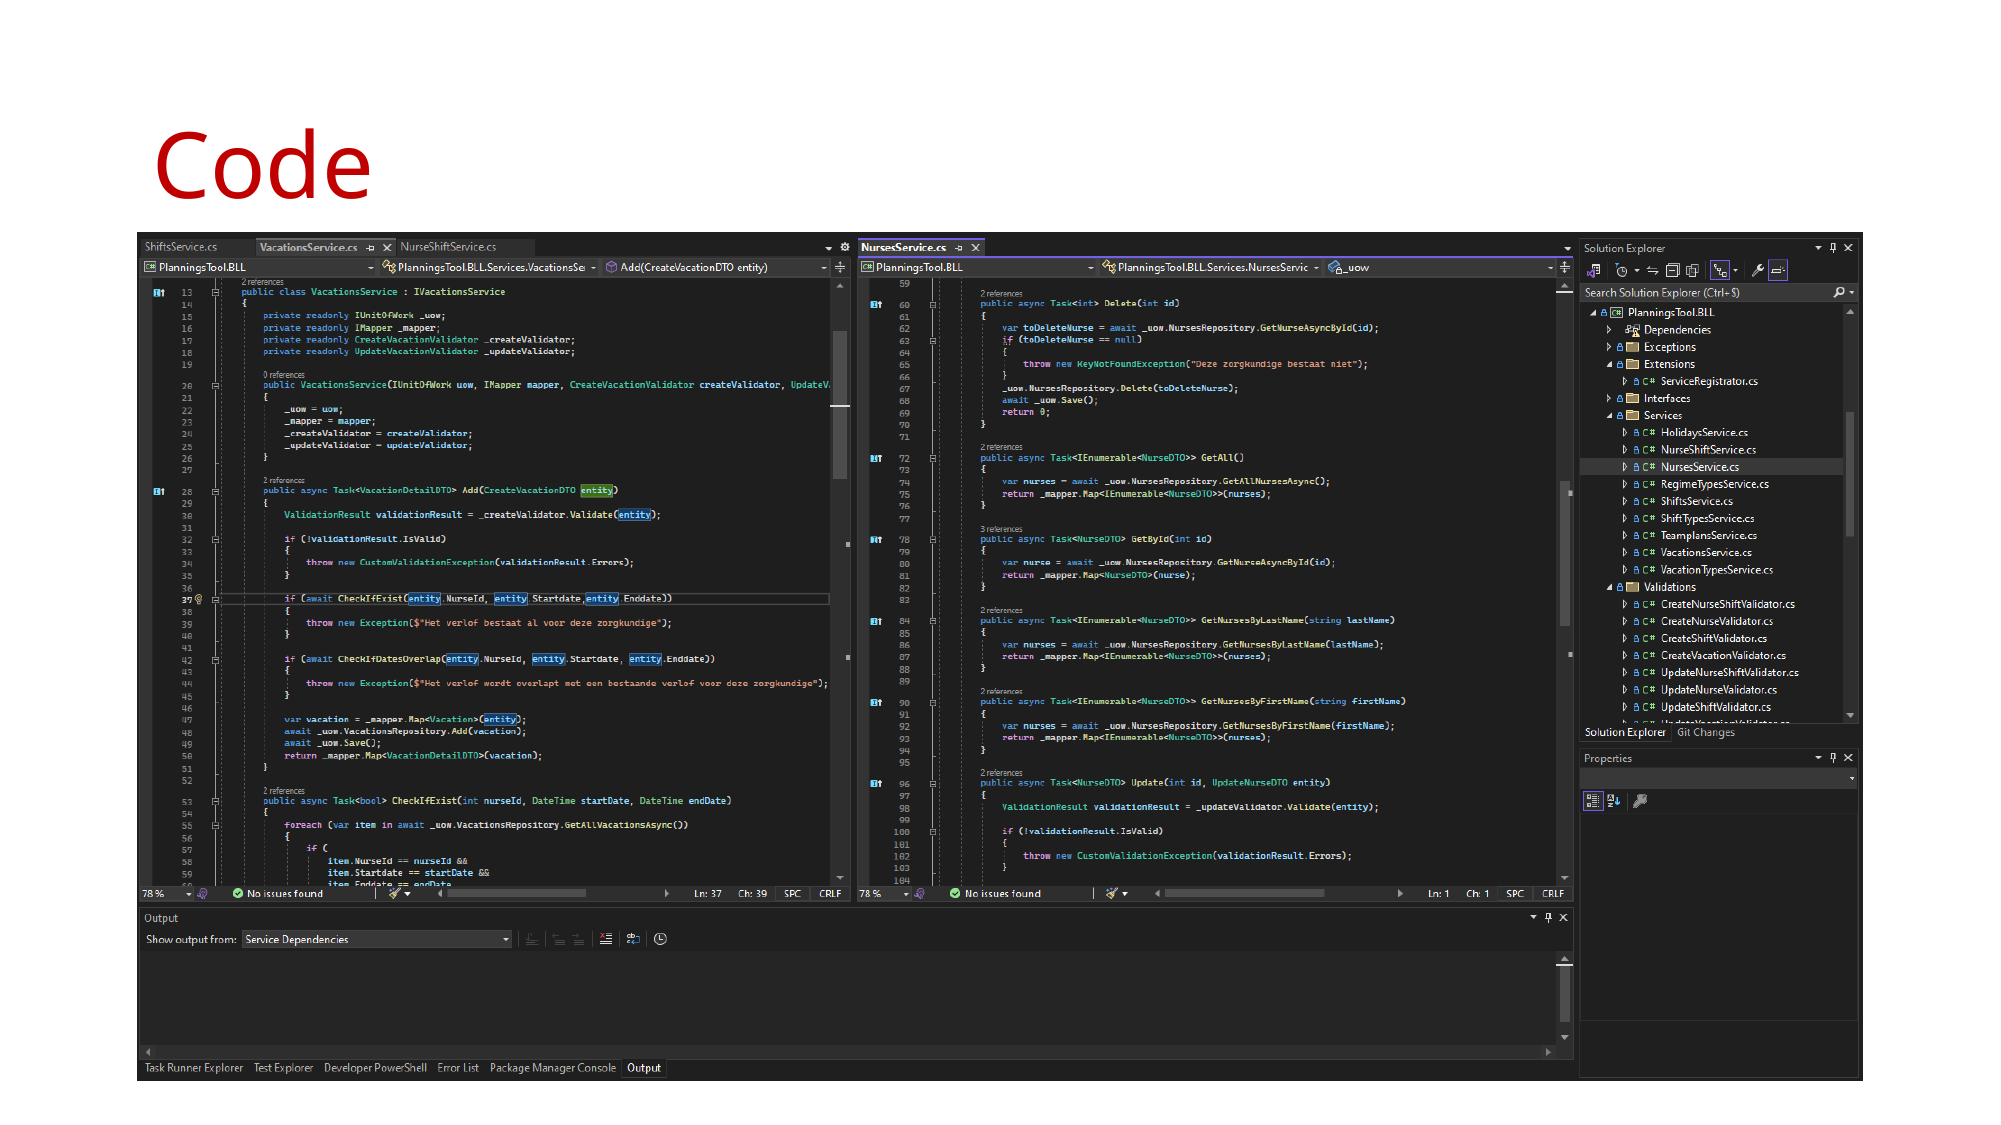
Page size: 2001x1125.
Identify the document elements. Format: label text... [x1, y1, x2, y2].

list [137, 232, 1863, 1081]
title Code [137, 59, 1863, 232]
